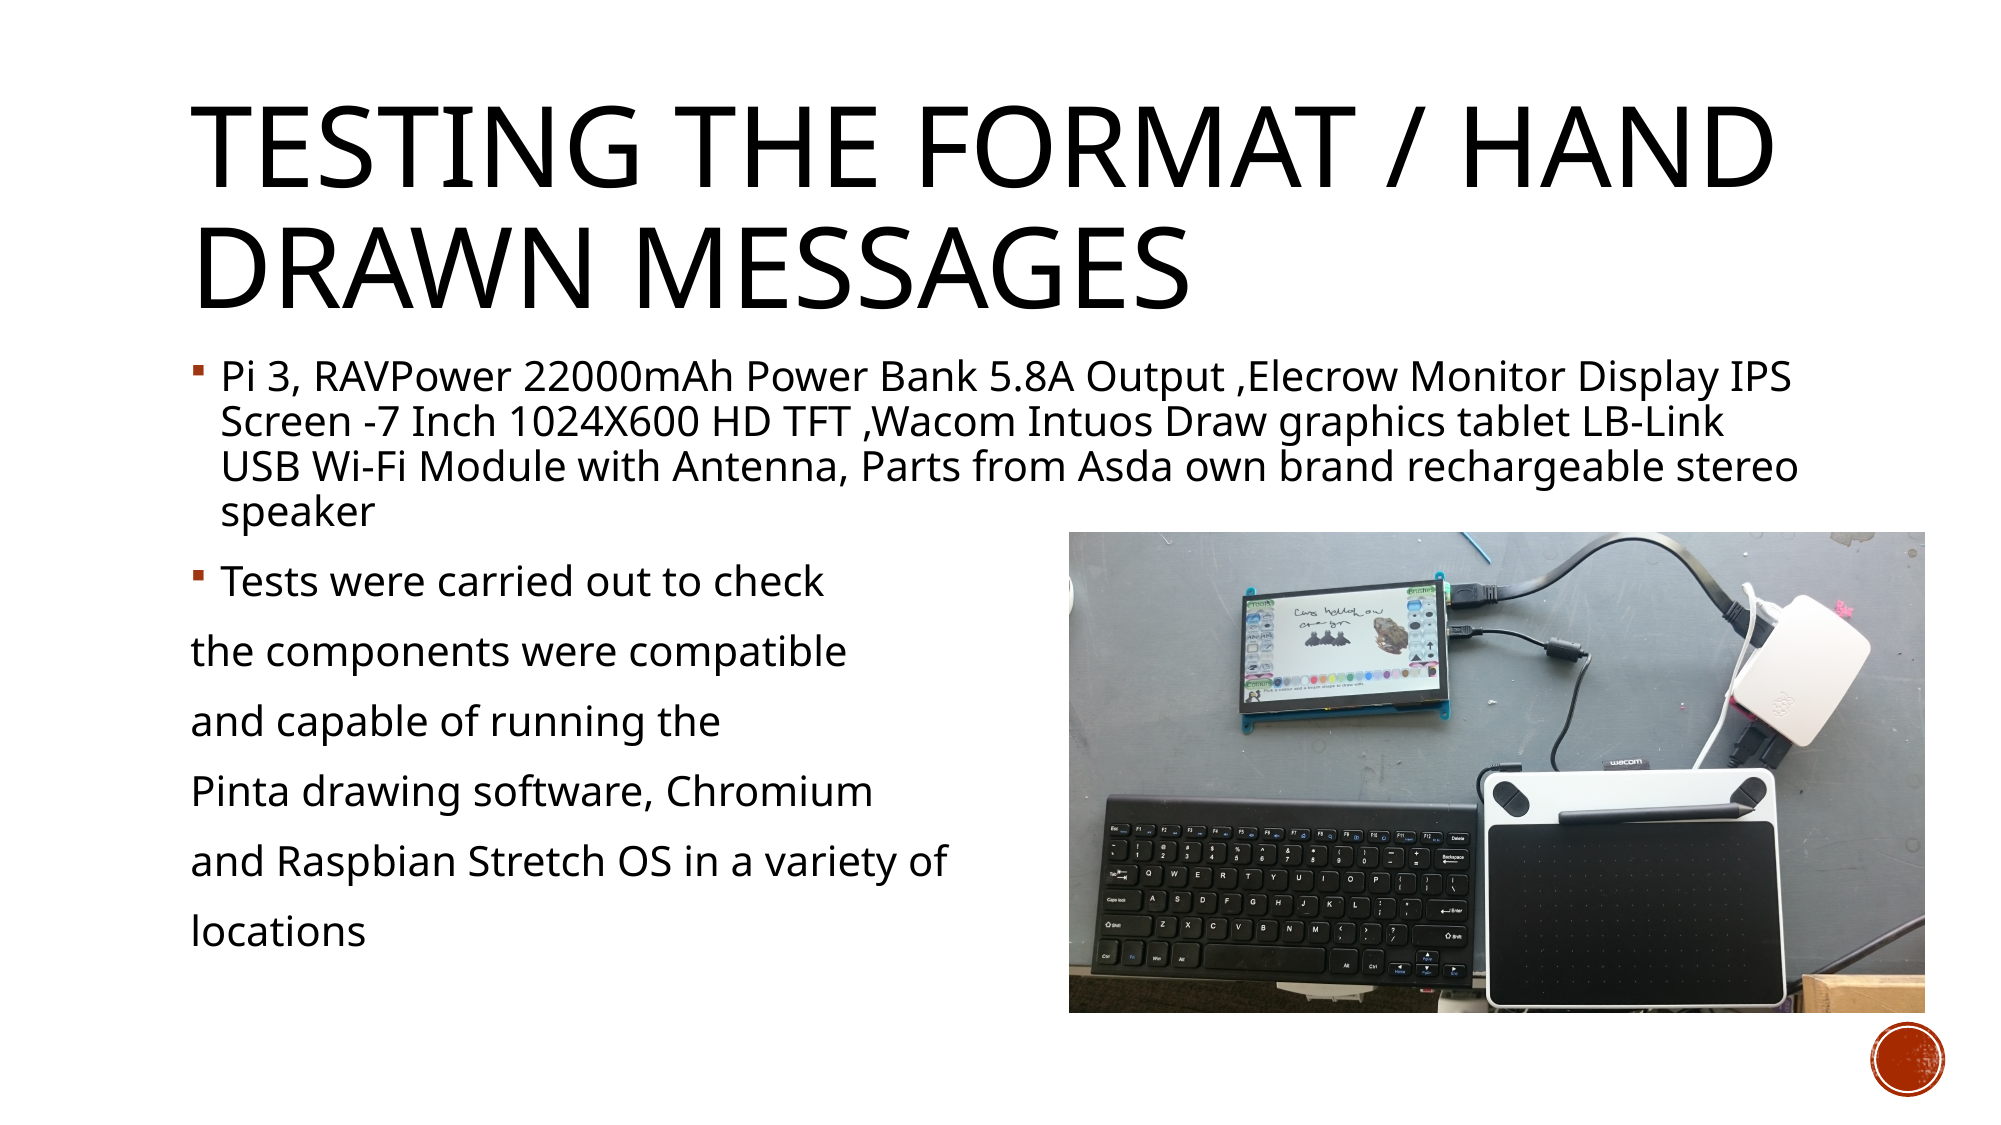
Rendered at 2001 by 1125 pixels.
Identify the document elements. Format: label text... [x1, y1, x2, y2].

list Pi 3, RAVPower 22000mAh Power Bank 5.8A Output ,Elecrow Monitor Display IPS Screen -7 Inch 1024X600 HD TFT ,Wacom Intuos Draw graphics tablet LB-Link USB Wi-Fi Module with Antenna, Parts from Asda own brand rechargeable stereo speaker Tests were carried out to check the components were compatible and capable of running the Pinta drawing software, Chromium and Raspbian Stretch OS in a variety of locations [175, 348, 1826, 1013]
title Testing the Format / Hand drawn messages [175, 79, 1826, 344]
picture [1069, 532, 1925, 1013]
